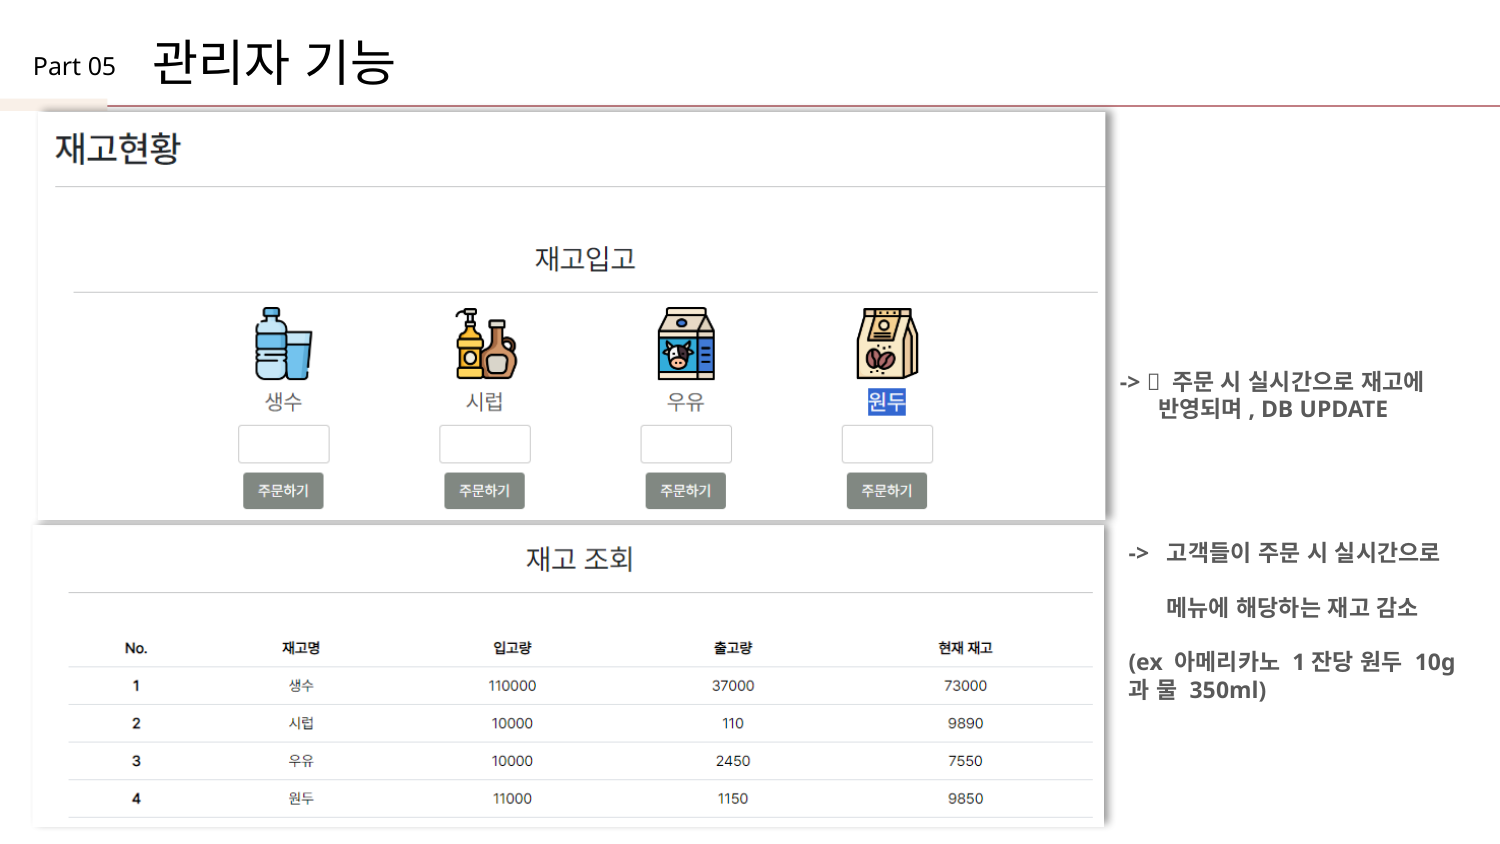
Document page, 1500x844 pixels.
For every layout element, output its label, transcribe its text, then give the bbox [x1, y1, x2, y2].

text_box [0, 98, 1500, 112]
picture [32, 525, 1126, 827]
picture [37, 111, 1106, 520]
text_box -> 고객들이 주문 시 실시간으로 메뉴에 해당하는 재고 감소 (ex 아메리카노 1잔당 원두 10g과 물 350ml) [1129, 530, 1482, 711]
text_box Part 05 [0, 35, 180, 96]
text_box -> 🐼 주문 시 실시간으로 재고에 반영되며, DB UPDATE [1111, 360, 1473, 430]
text_box 관리자 기능 [137, 16, 1243, 81]
